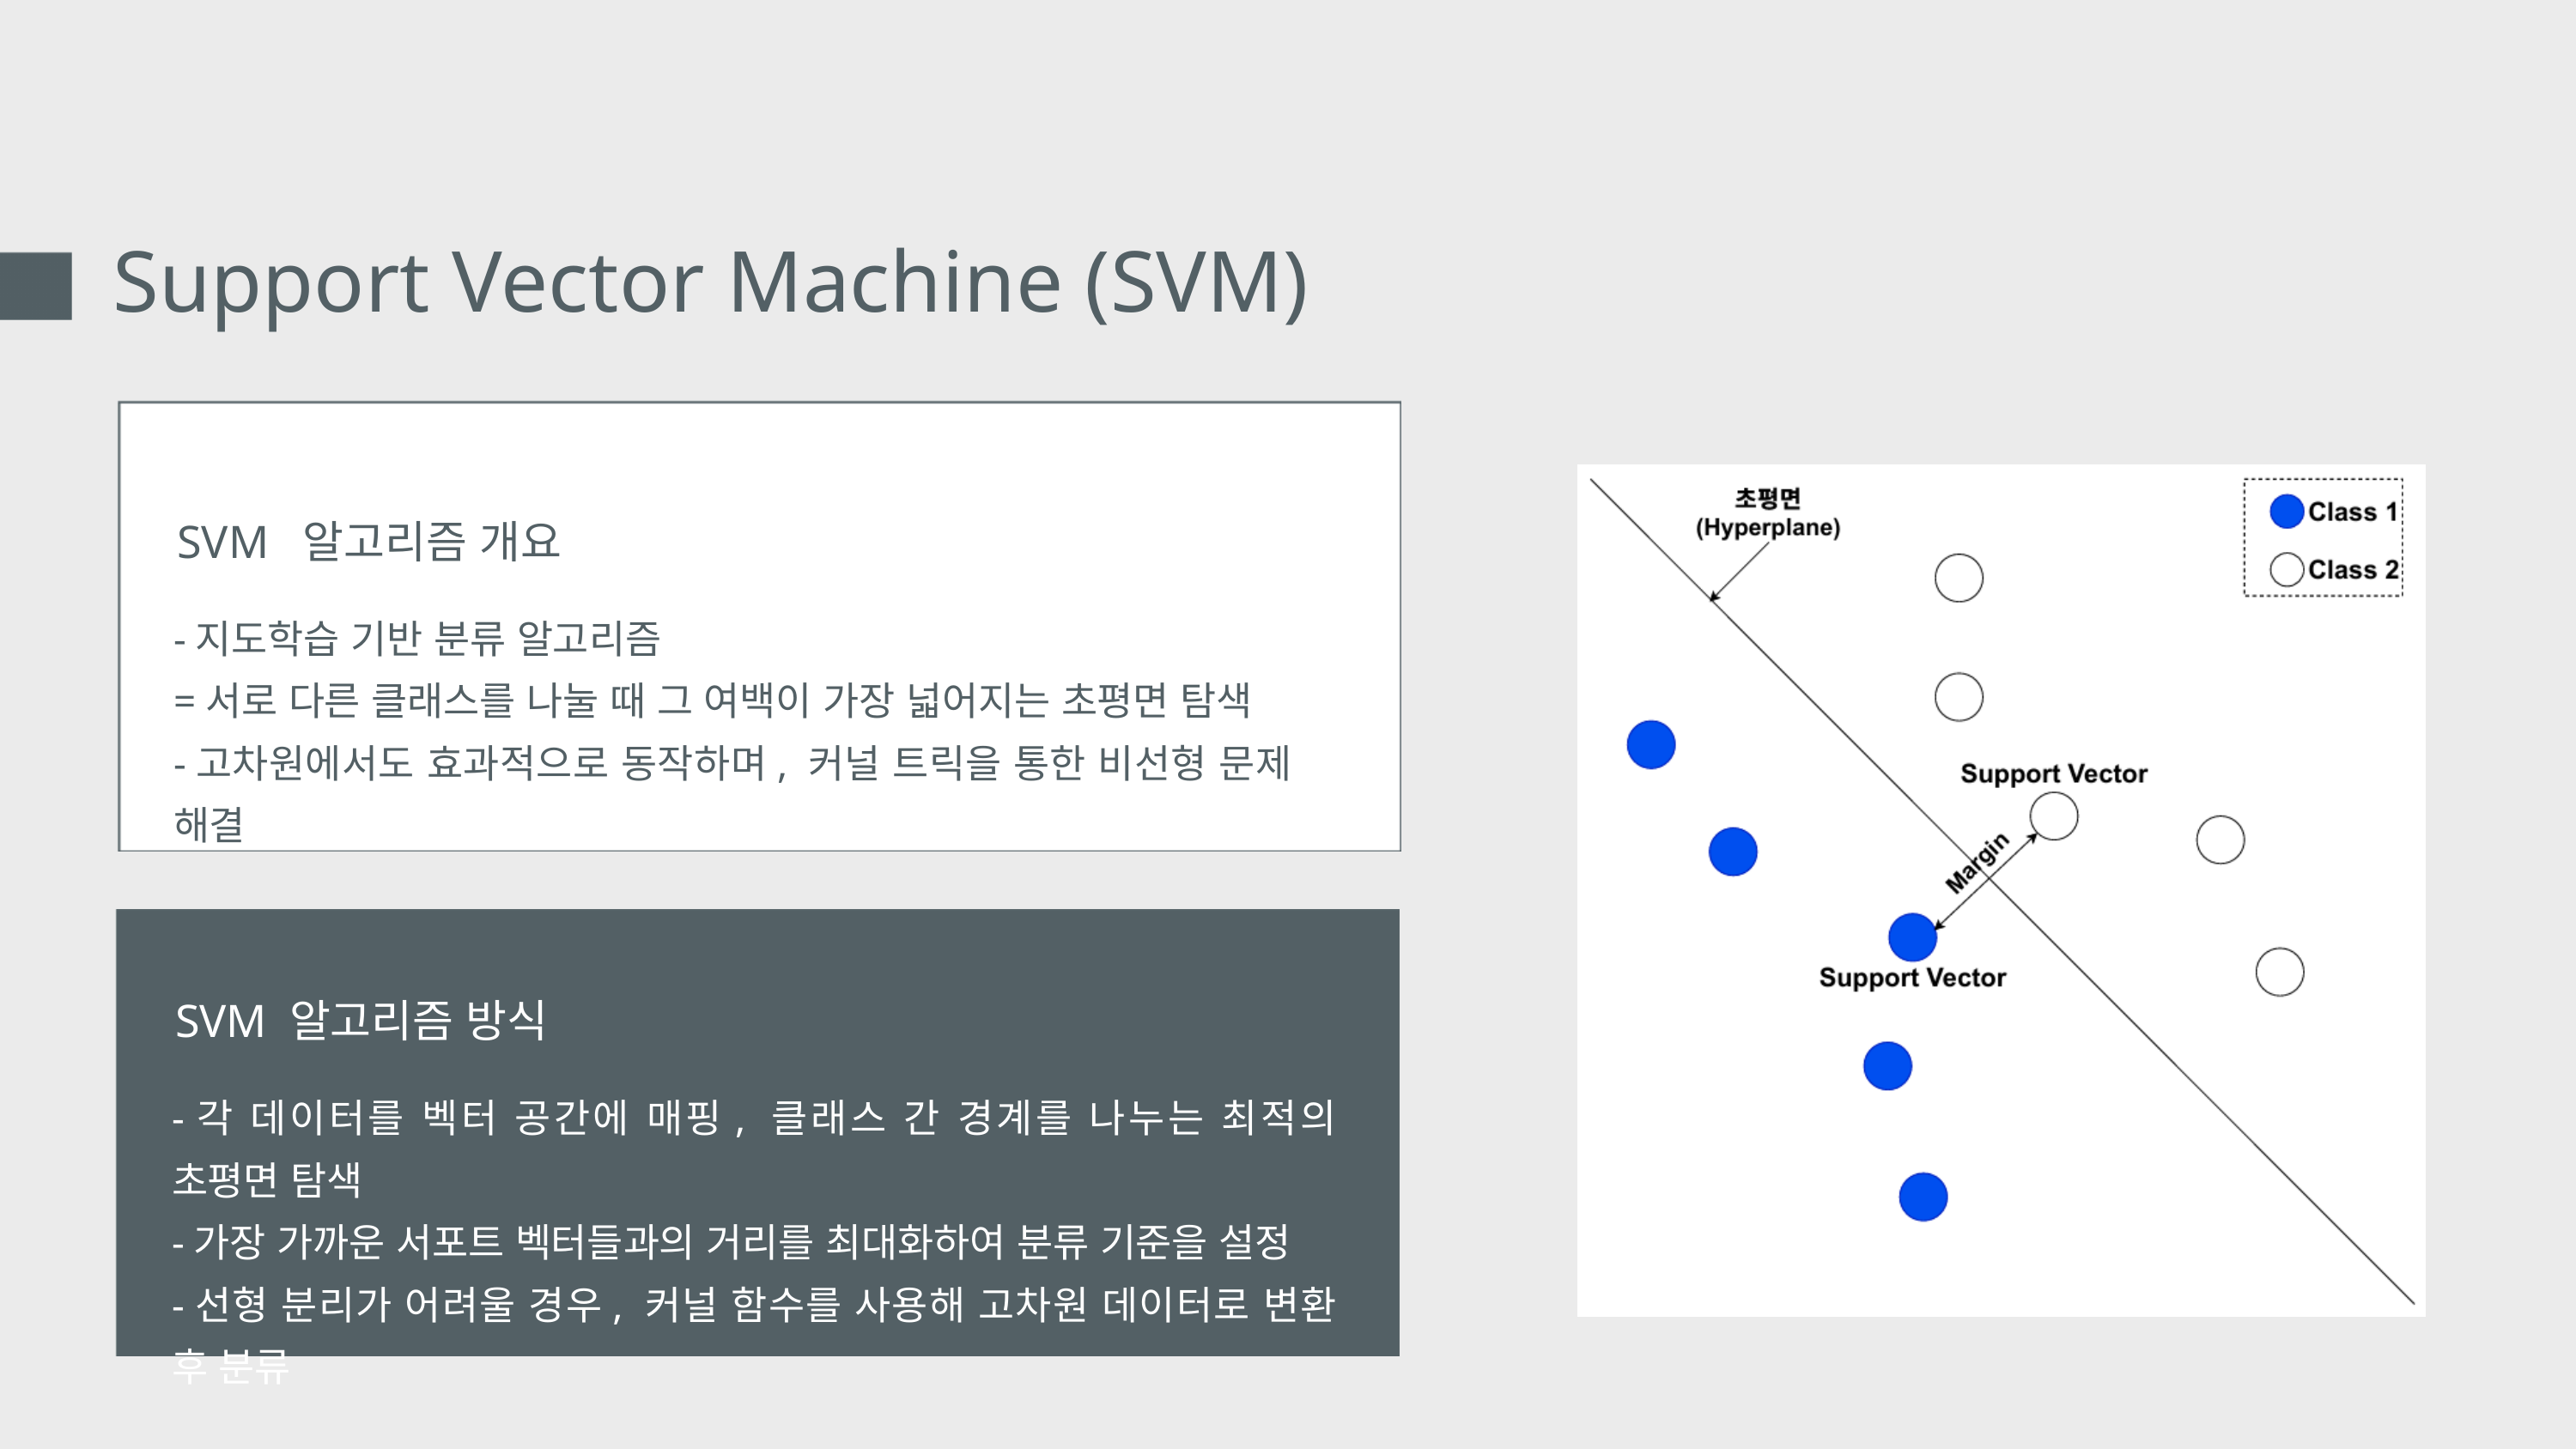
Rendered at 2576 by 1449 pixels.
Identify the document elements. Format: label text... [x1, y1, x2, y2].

picture [1577, 464, 2427, 1317]
picture [114, 908, 1400, 1356]
text_box Support Vector Machine (SVM) [112, 223, 2476, 342]
picture [0, 252, 72, 321]
picture [116, 400, 1401, 852]
